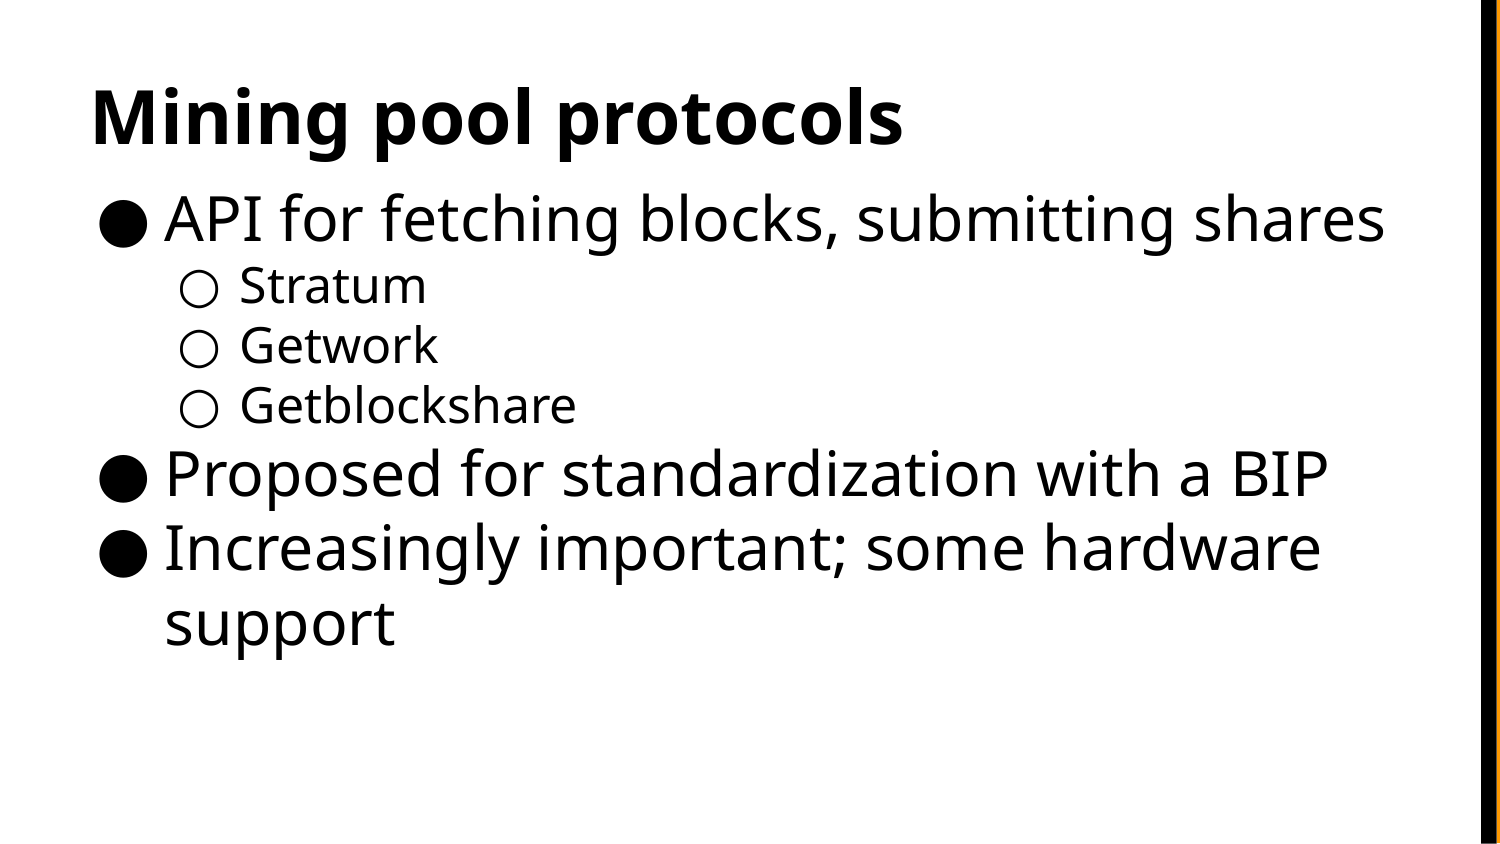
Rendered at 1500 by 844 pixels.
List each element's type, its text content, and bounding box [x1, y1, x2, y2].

text_box API for fetching blocks, submitting shares Stratum Getwork Getblockshare Proposed for standardization with a BIP Increasingly important; some hardware support [75, 163, 1425, 769]
text_box Mining pool protocols [75, 33, 1425, 163]
